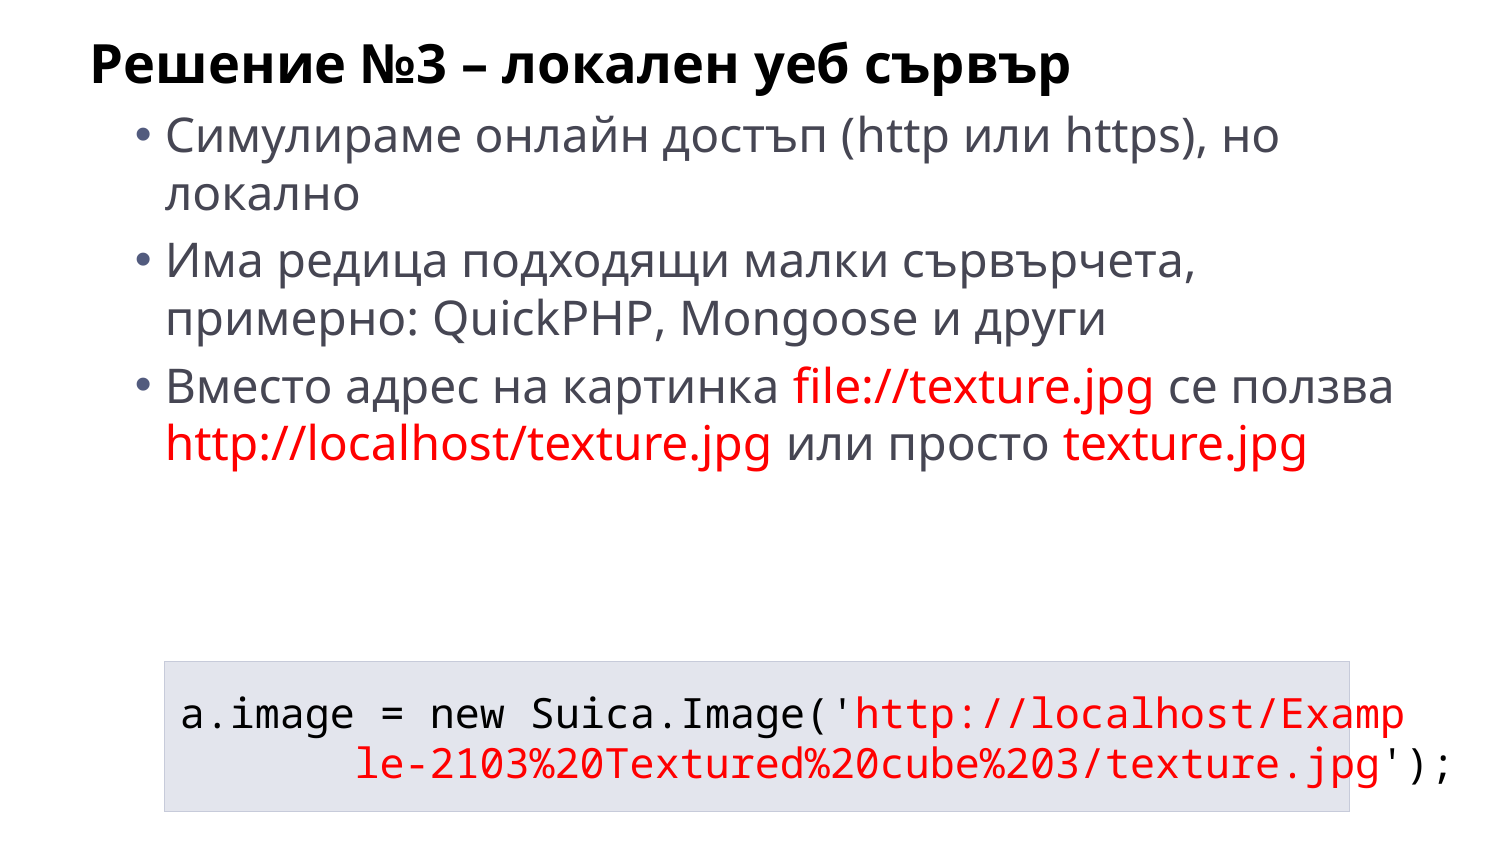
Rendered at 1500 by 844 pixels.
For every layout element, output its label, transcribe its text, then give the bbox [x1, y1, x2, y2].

list Решение №3 – локален уеб сървър Симулираме онлайн достъп (http или https), но локално Има редица подходящи малки сървърчета, примерно: QuickPHP, Mongoose и други Вместо адрес на картинка file://texture.jpg се ползва http://localhost/texture.jpg или просто texture.jpg [75, 21, 1475, 835]
text_box a.image = new Suica.Image('http://localhost/Examp le-2103%20Textured%20cube%203/texture.jpg'); [164, 661, 1350, 812]
